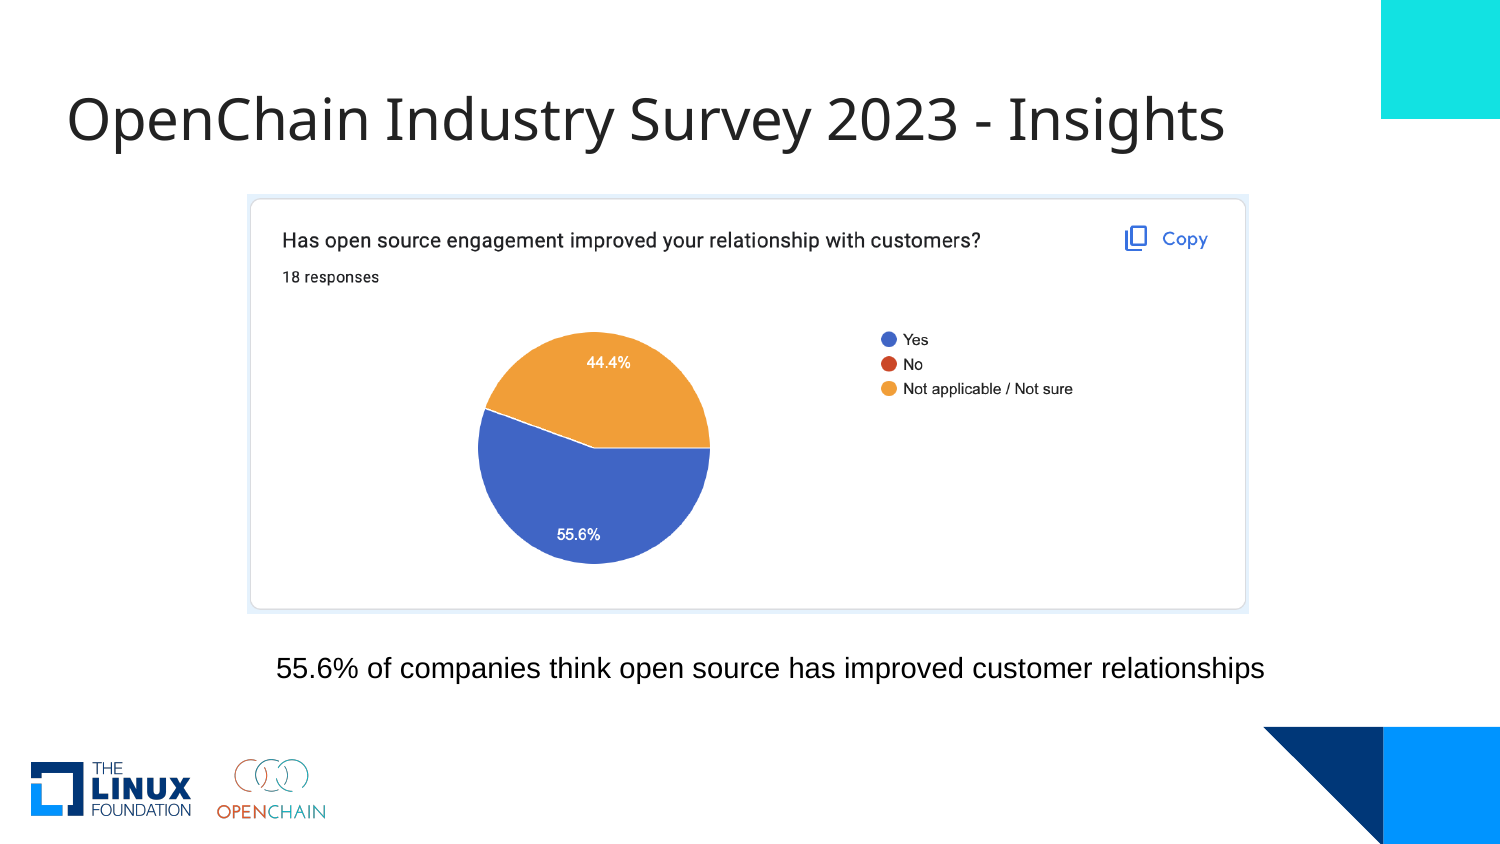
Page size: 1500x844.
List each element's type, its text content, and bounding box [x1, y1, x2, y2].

picture [247, 194, 1249, 614]
picture [215, 757, 327, 821]
picture [31, 762, 191, 816]
title OpenChain Industry Survey 2023 - Insights [51, 67, 1449, 167]
text_box 55.6% of companies think open source has improved customer relationships [261, 642, 1282, 693]
